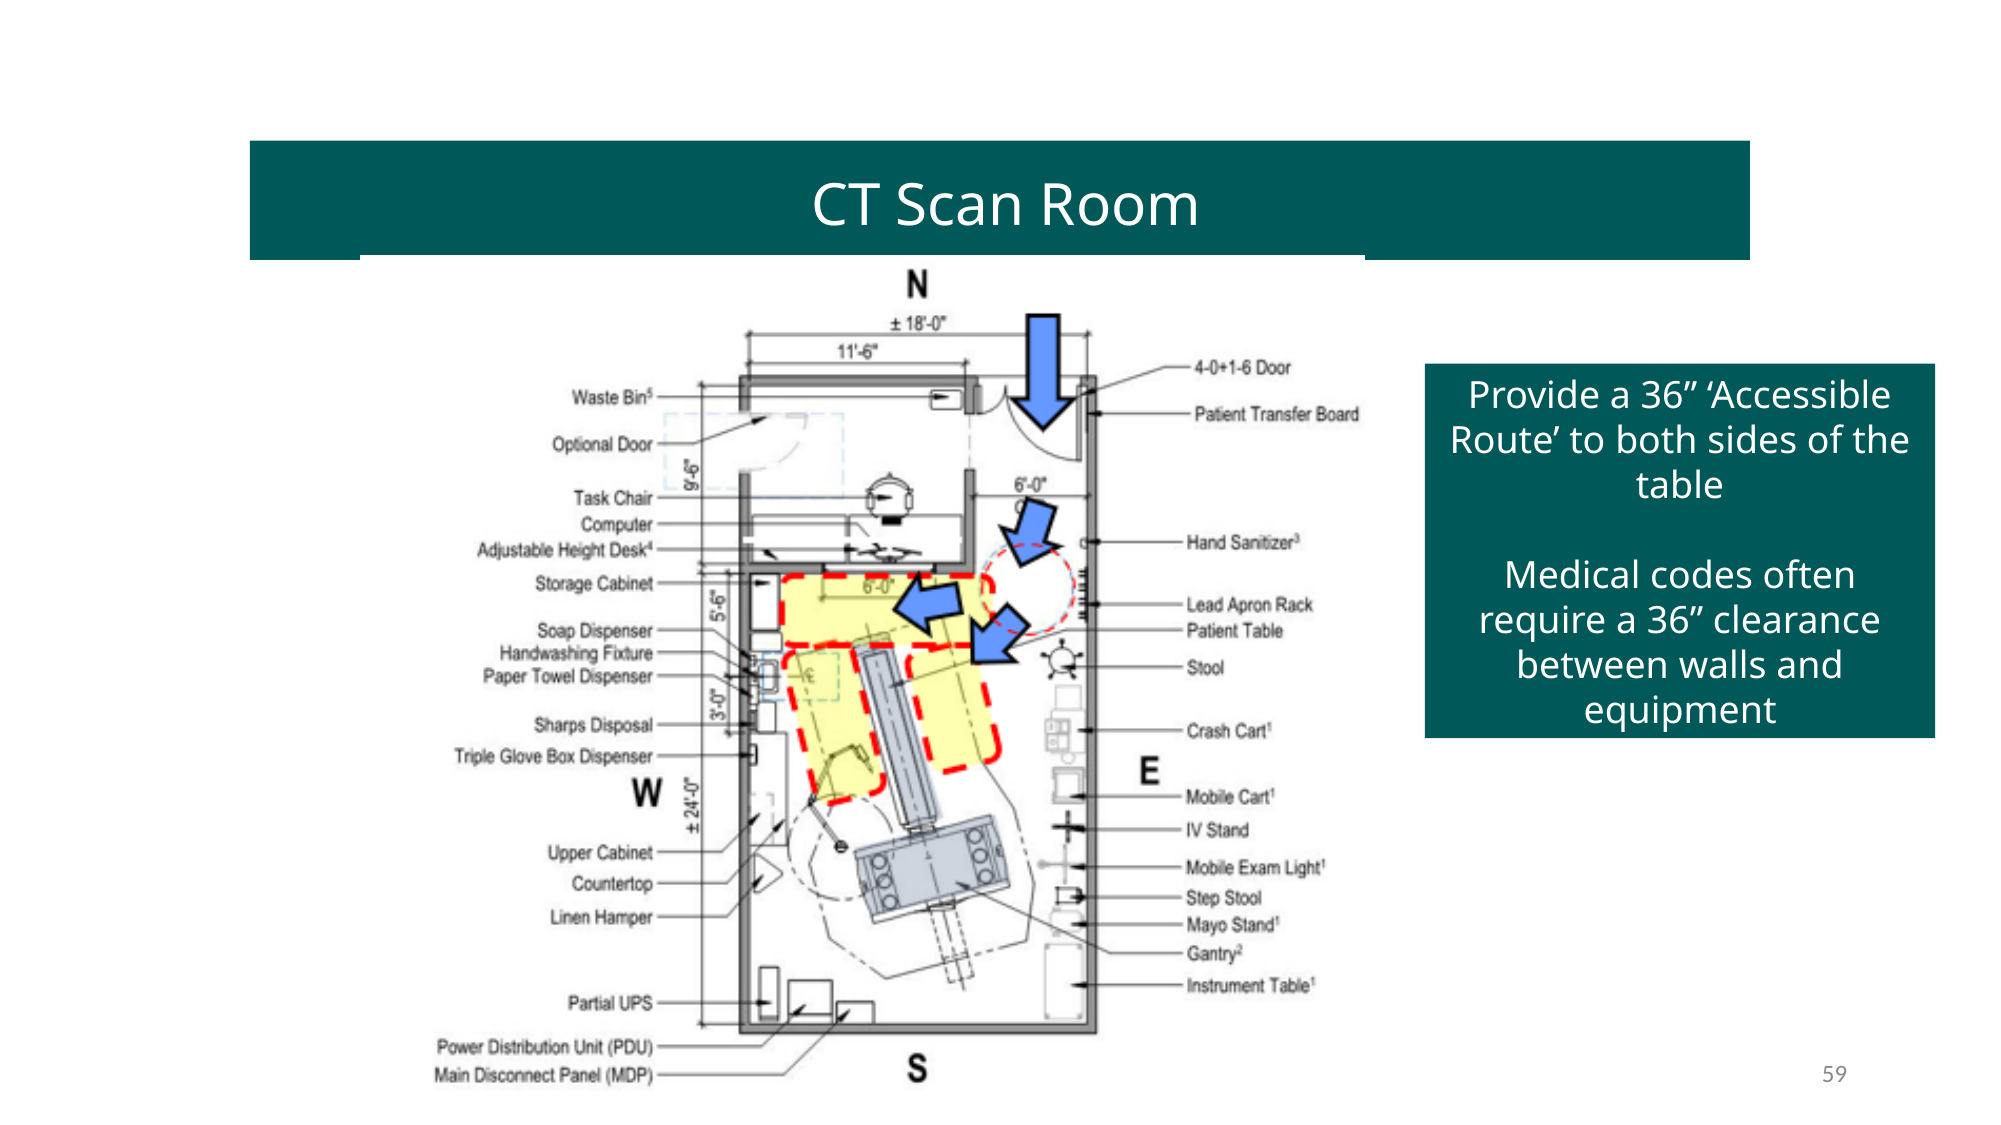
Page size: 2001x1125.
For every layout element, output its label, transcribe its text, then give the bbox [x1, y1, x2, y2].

text_box Provide a 36” ‘Accessible Route’ to both sides of the table Medical codes often require a 36” clearance between walls and equipment [1424, 363, 1936, 739]
text_box [249, 140, 1750, 260]
title CT Scan Room [287, 159, 1725, 273]
slide_number 59 [1412, 1042, 1863, 1103]
picture [360, 255, 1365, 1102]
